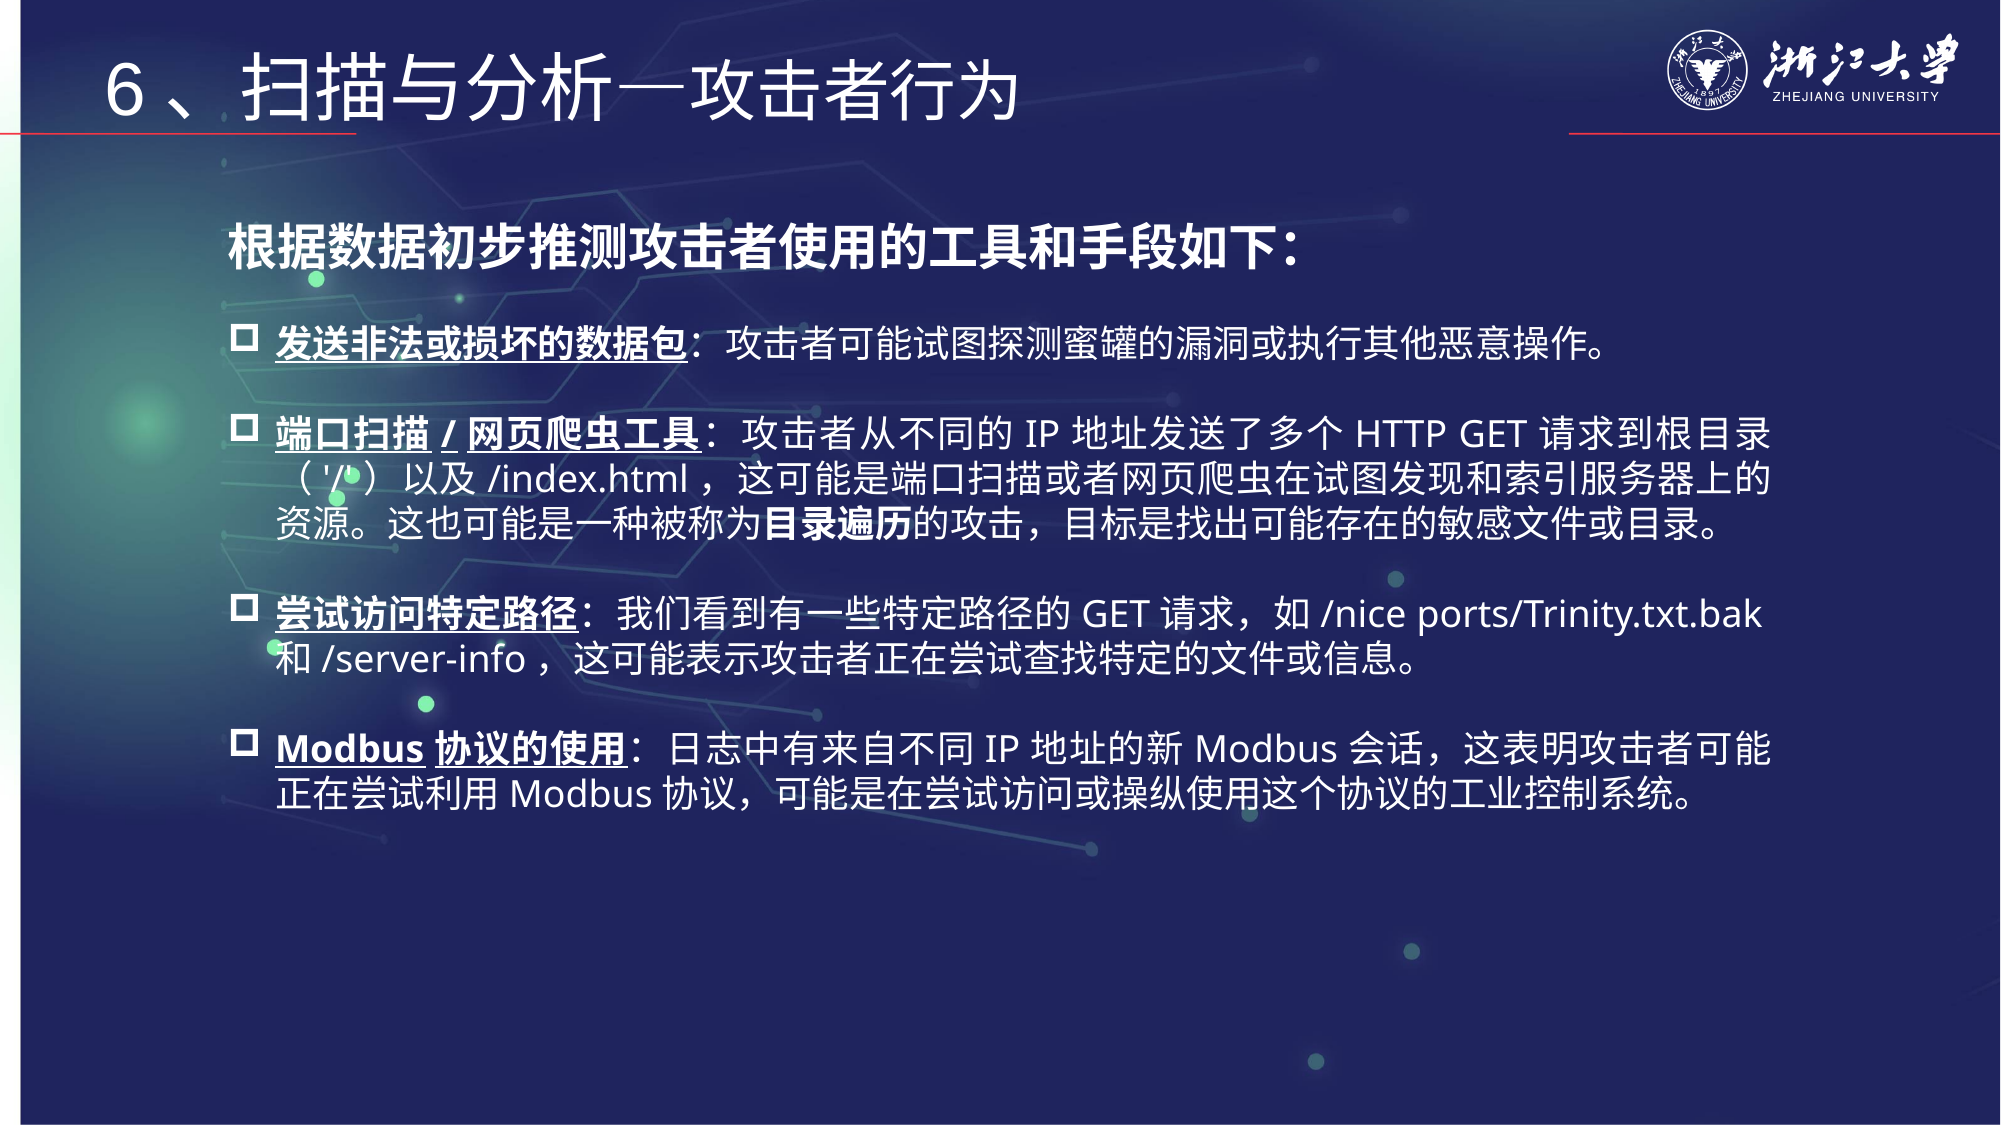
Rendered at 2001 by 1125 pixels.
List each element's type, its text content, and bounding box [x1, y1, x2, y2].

text_box 6、扫描与分析—攻击者行为 [89, 21, 1768, 162]
picture [0, 0, 2001, 1125]
text_box 根据数据初步推测攻击者使用的工具和手段如下： 发送非法或损坏的数据包：攻击者可能试图探测蜜罐的漏洞或执行其他恶意操作。 端口扫描/网页爬虫工具：攻击者从不同的IP地址发送了多个HTTP GET请求到根目录（'/'）以及/index.html，这可能是端口扫描或者网页爬虫在试图发现和索引服务器上的资源。这也可能是一种被称为目录遍历的攻击，目标是找出可能存在的敏感文件或目录。 尝试访问特定路径：我们看到有一些特定路径的GET请求，如/nice ports/Trinity.txt.bak和/server-info，这可能表示攻击者正在尝试查找特定的文件或信息。 Modbus协议的使用：日志中有来自不同IP地址的新Modbus会话，这表明攻击者可能正在尝试利用Modbus协议，可能是在尝试访问或操纵使用这个协议的工业控制系统。 [213, 207, 1787, 868]
